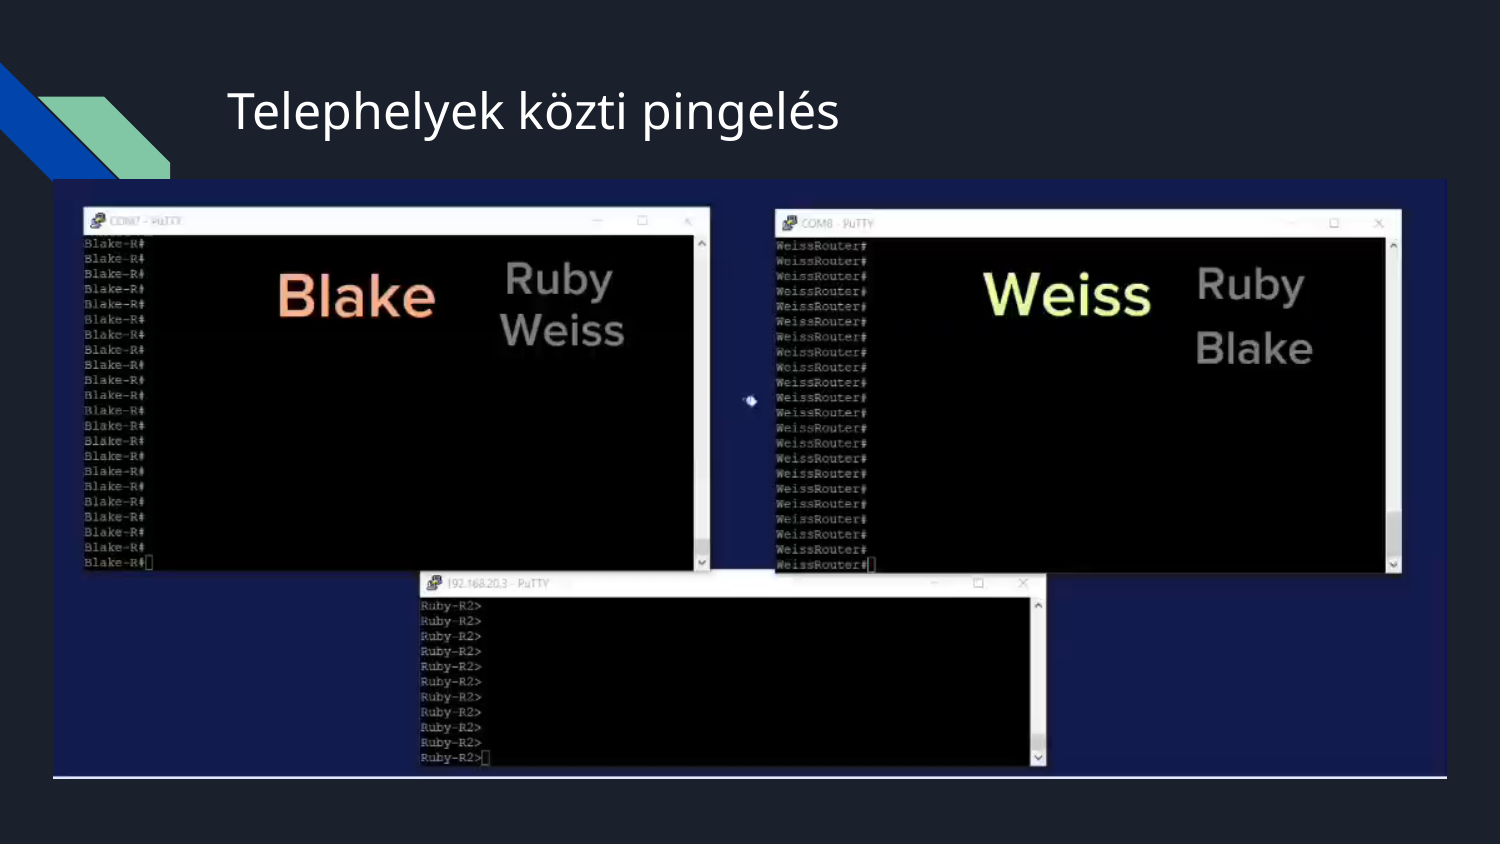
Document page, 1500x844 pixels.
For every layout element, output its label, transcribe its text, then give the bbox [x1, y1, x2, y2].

title Telephelyek közti pingelés [212, 64, 1368, 177]
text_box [52, 178, 1448, 780]
